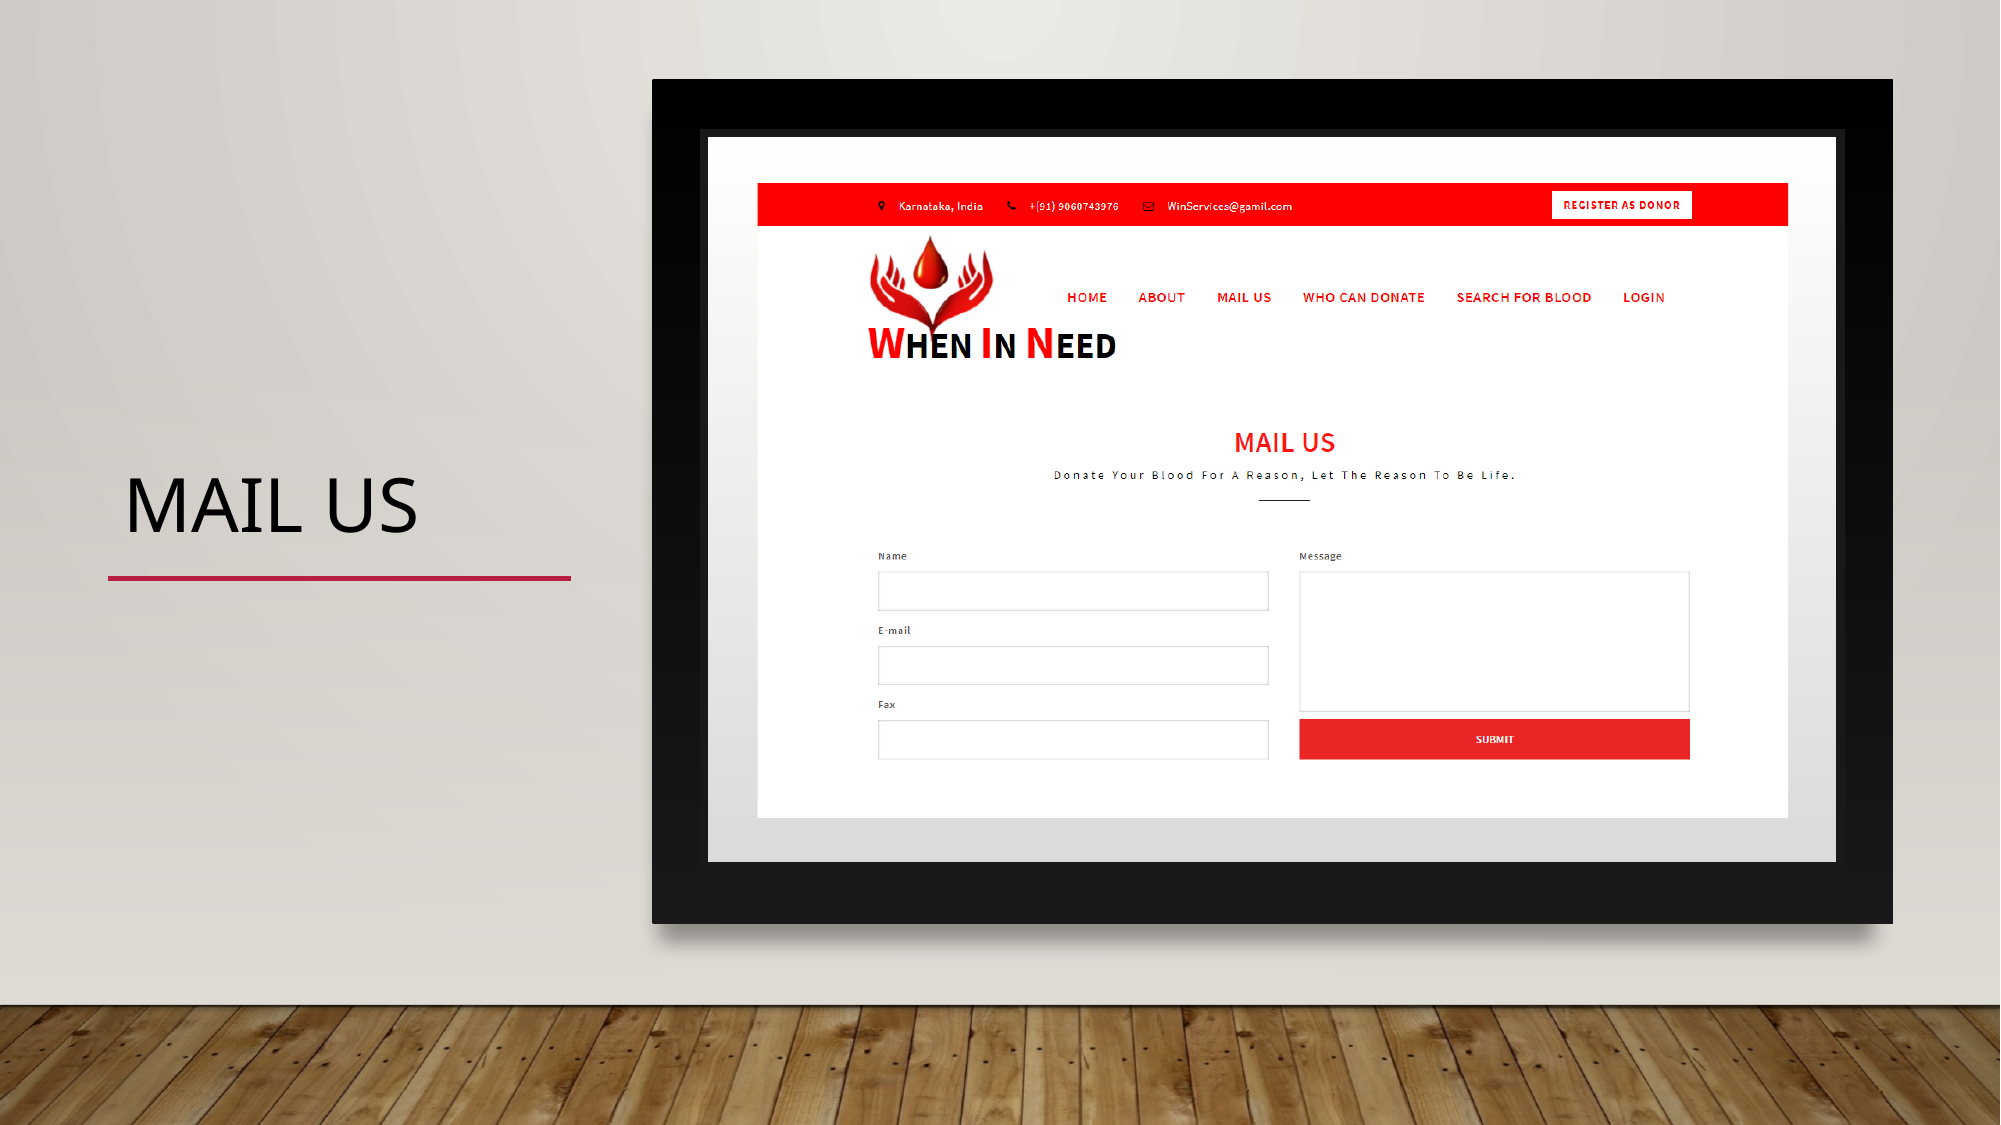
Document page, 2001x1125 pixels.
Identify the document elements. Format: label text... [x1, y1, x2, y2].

text_box [0, 0, 2000, 330]
picture [0, 1006, 2000, 1125]
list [757, 182, 1789, 818]
text_box [0, 330, 2000, 1004]
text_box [652, 78, 1894, 924]
title Mail us [108, 241, 572, 549]
